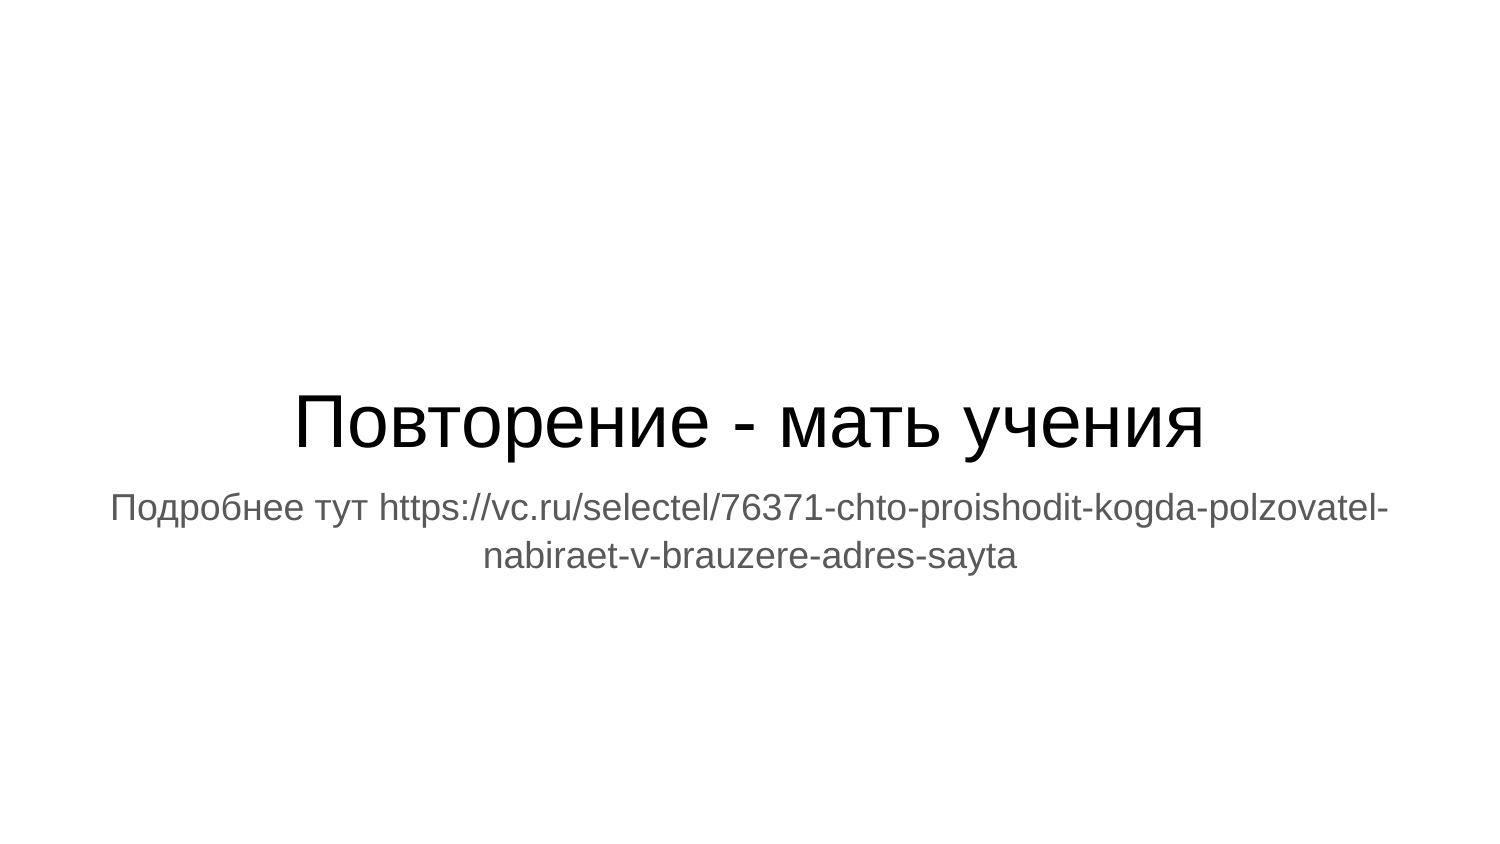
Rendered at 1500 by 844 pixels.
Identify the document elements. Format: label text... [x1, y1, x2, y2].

text_box Подробнее тут https://vc.ru/selectel/76371-chto-proishodit-kogda-polzovatel-nabiraet-v-brauzere-adres-sayta [51, 464, 1449, 595]
title Повторение - мать учения [51, 352, 1449, 464]
